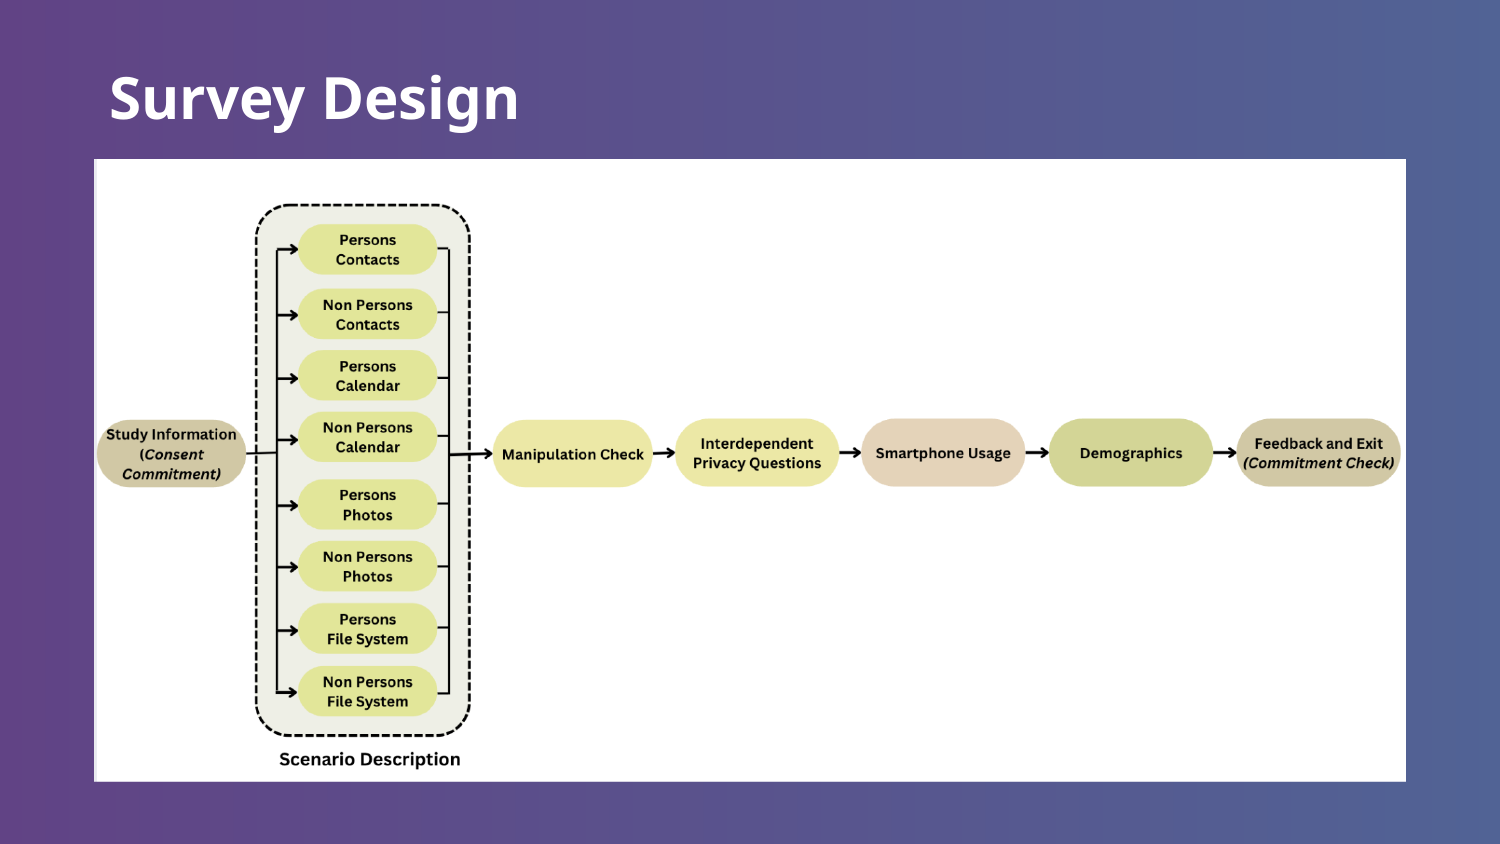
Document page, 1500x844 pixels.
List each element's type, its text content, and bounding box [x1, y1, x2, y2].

title Survey Design [94, 45, 597, 140]
picture [94, 159, 1406, 782]
